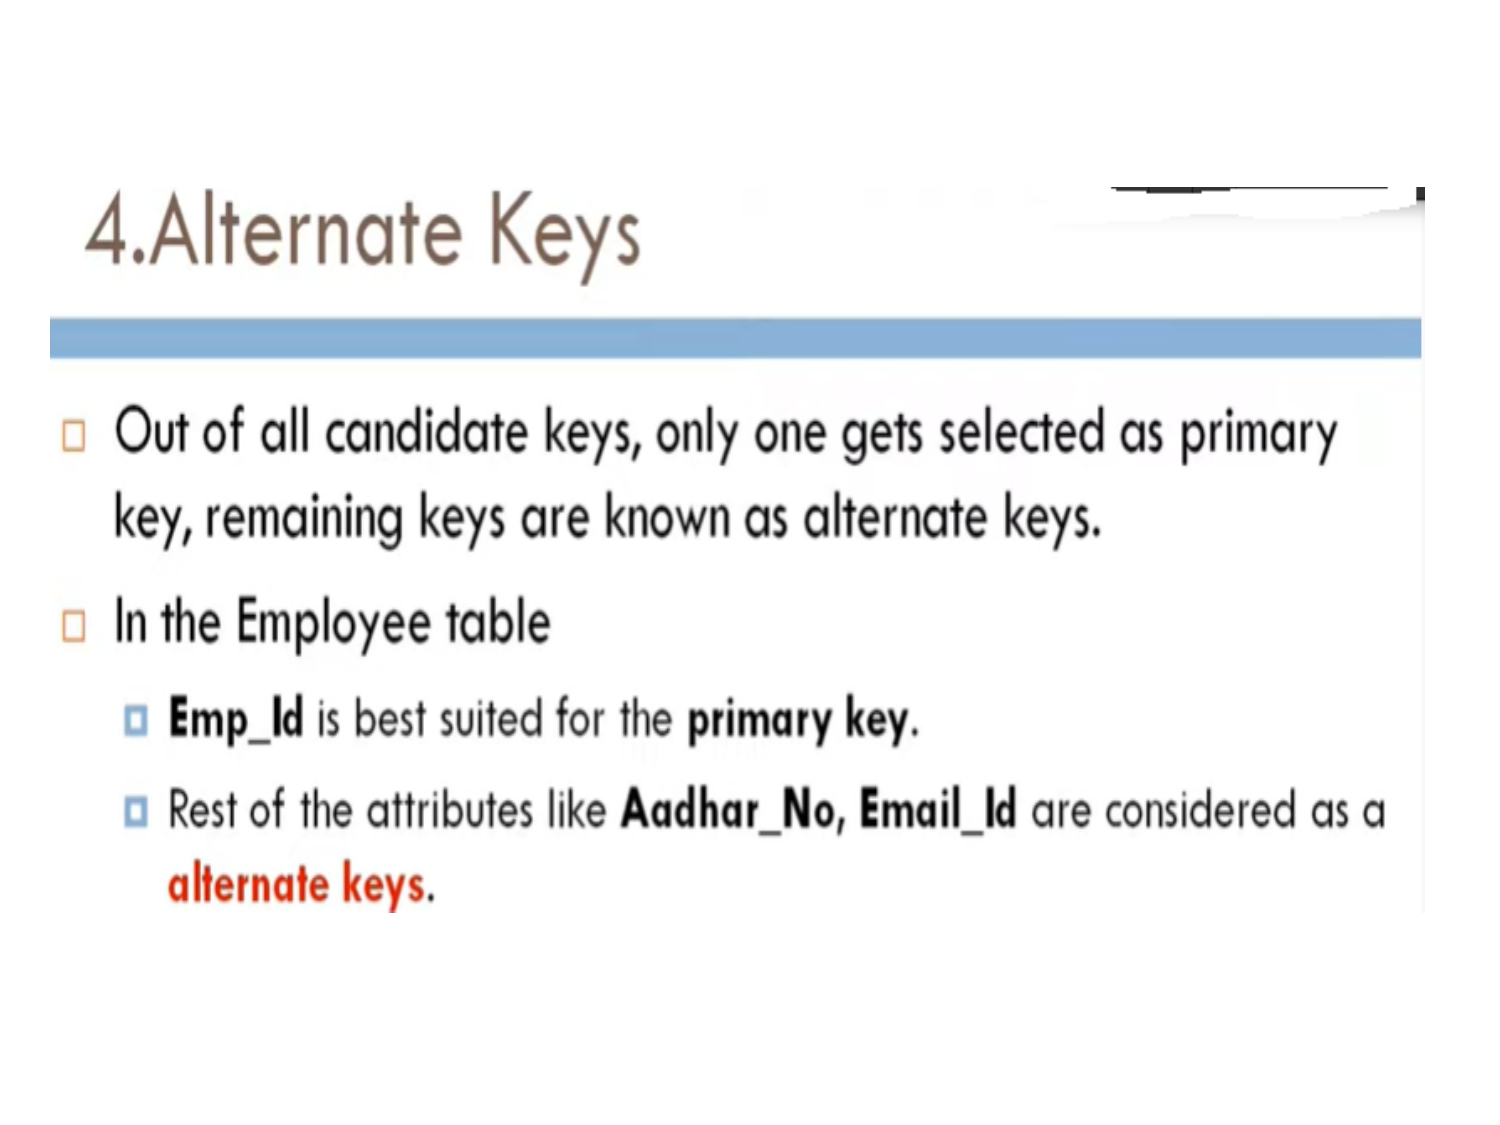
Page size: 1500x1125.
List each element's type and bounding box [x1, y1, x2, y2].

picture [49, 187, 1426, 913]
